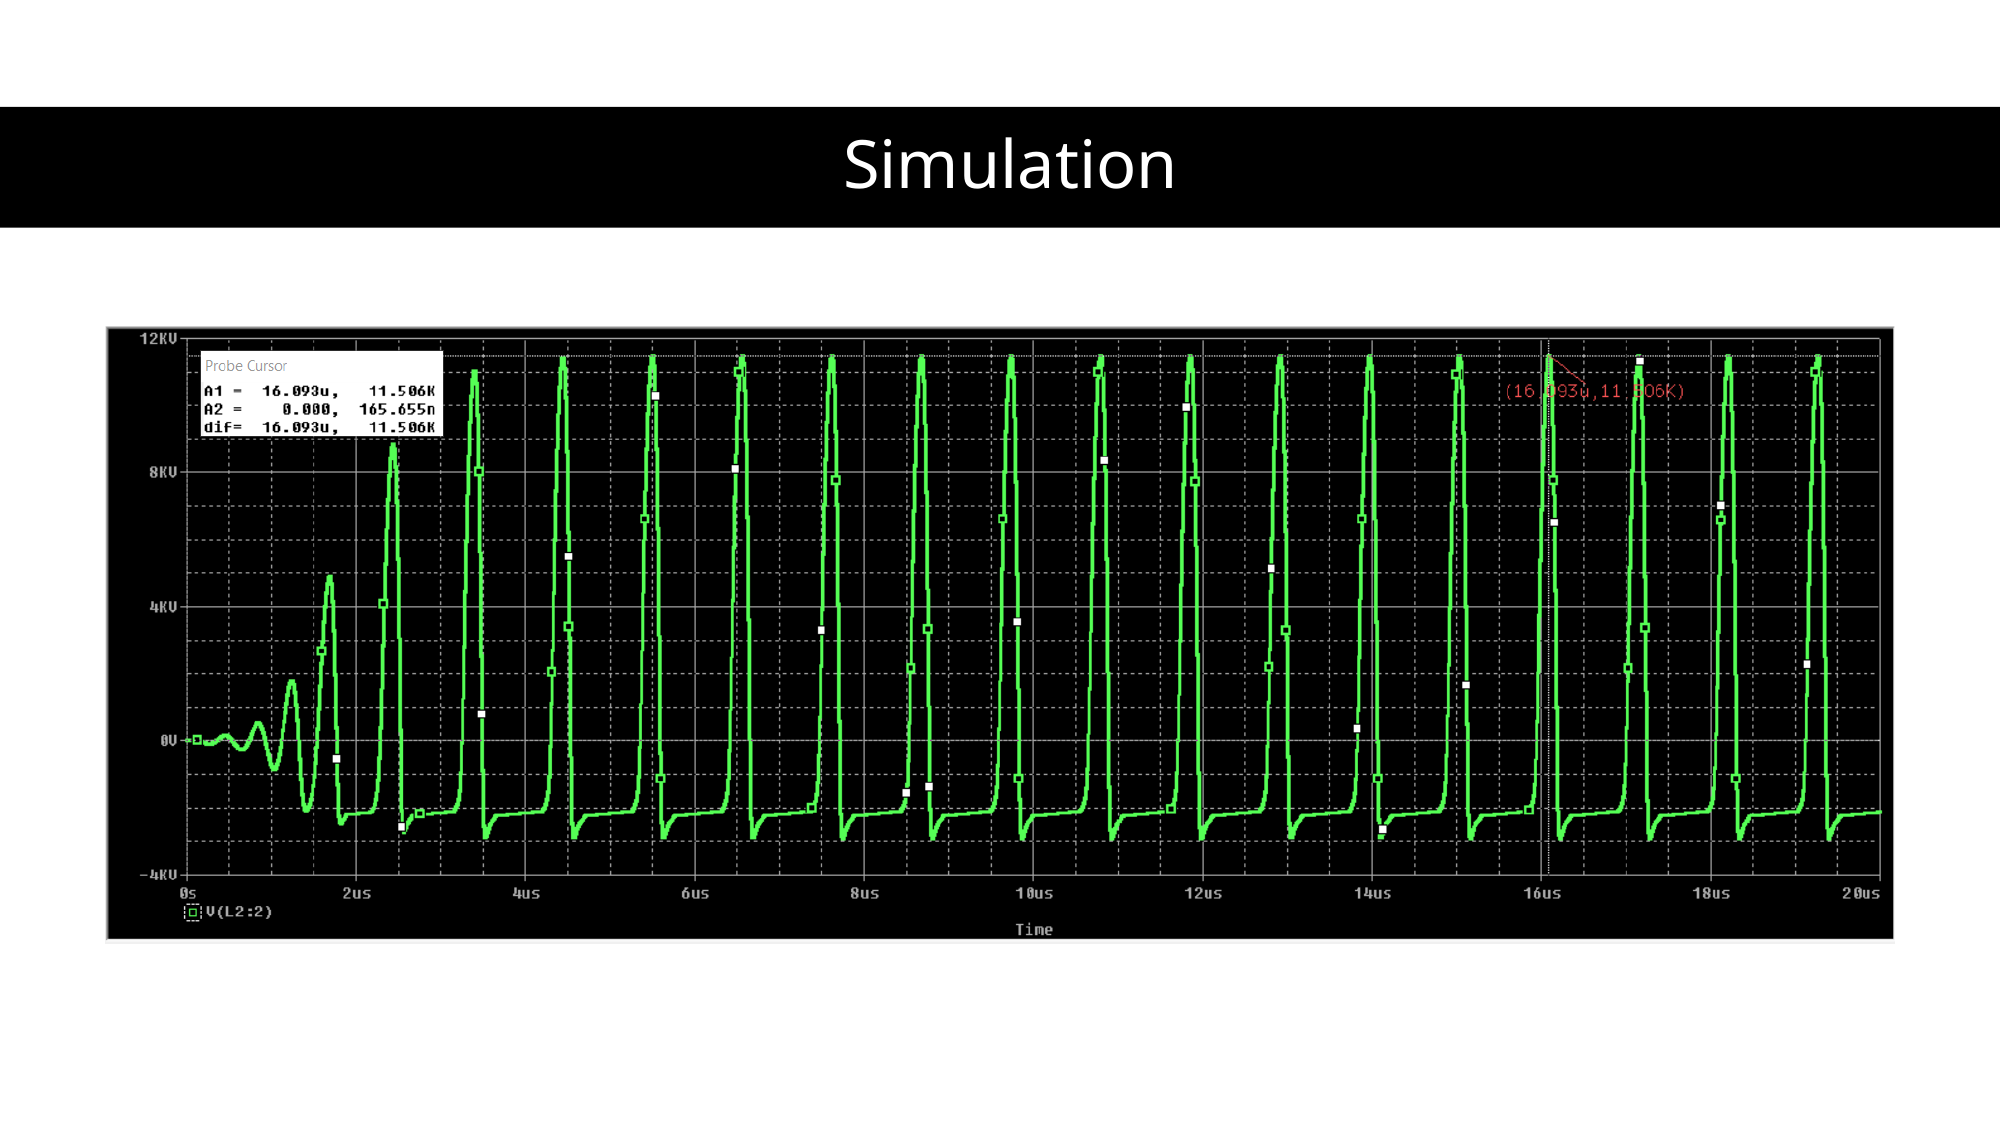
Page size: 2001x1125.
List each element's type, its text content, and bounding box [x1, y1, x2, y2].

title Simulation [91, 105, 1931, 228]
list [105, 326, 1895, 944]
text_box [0, 106, 2000, 229]
